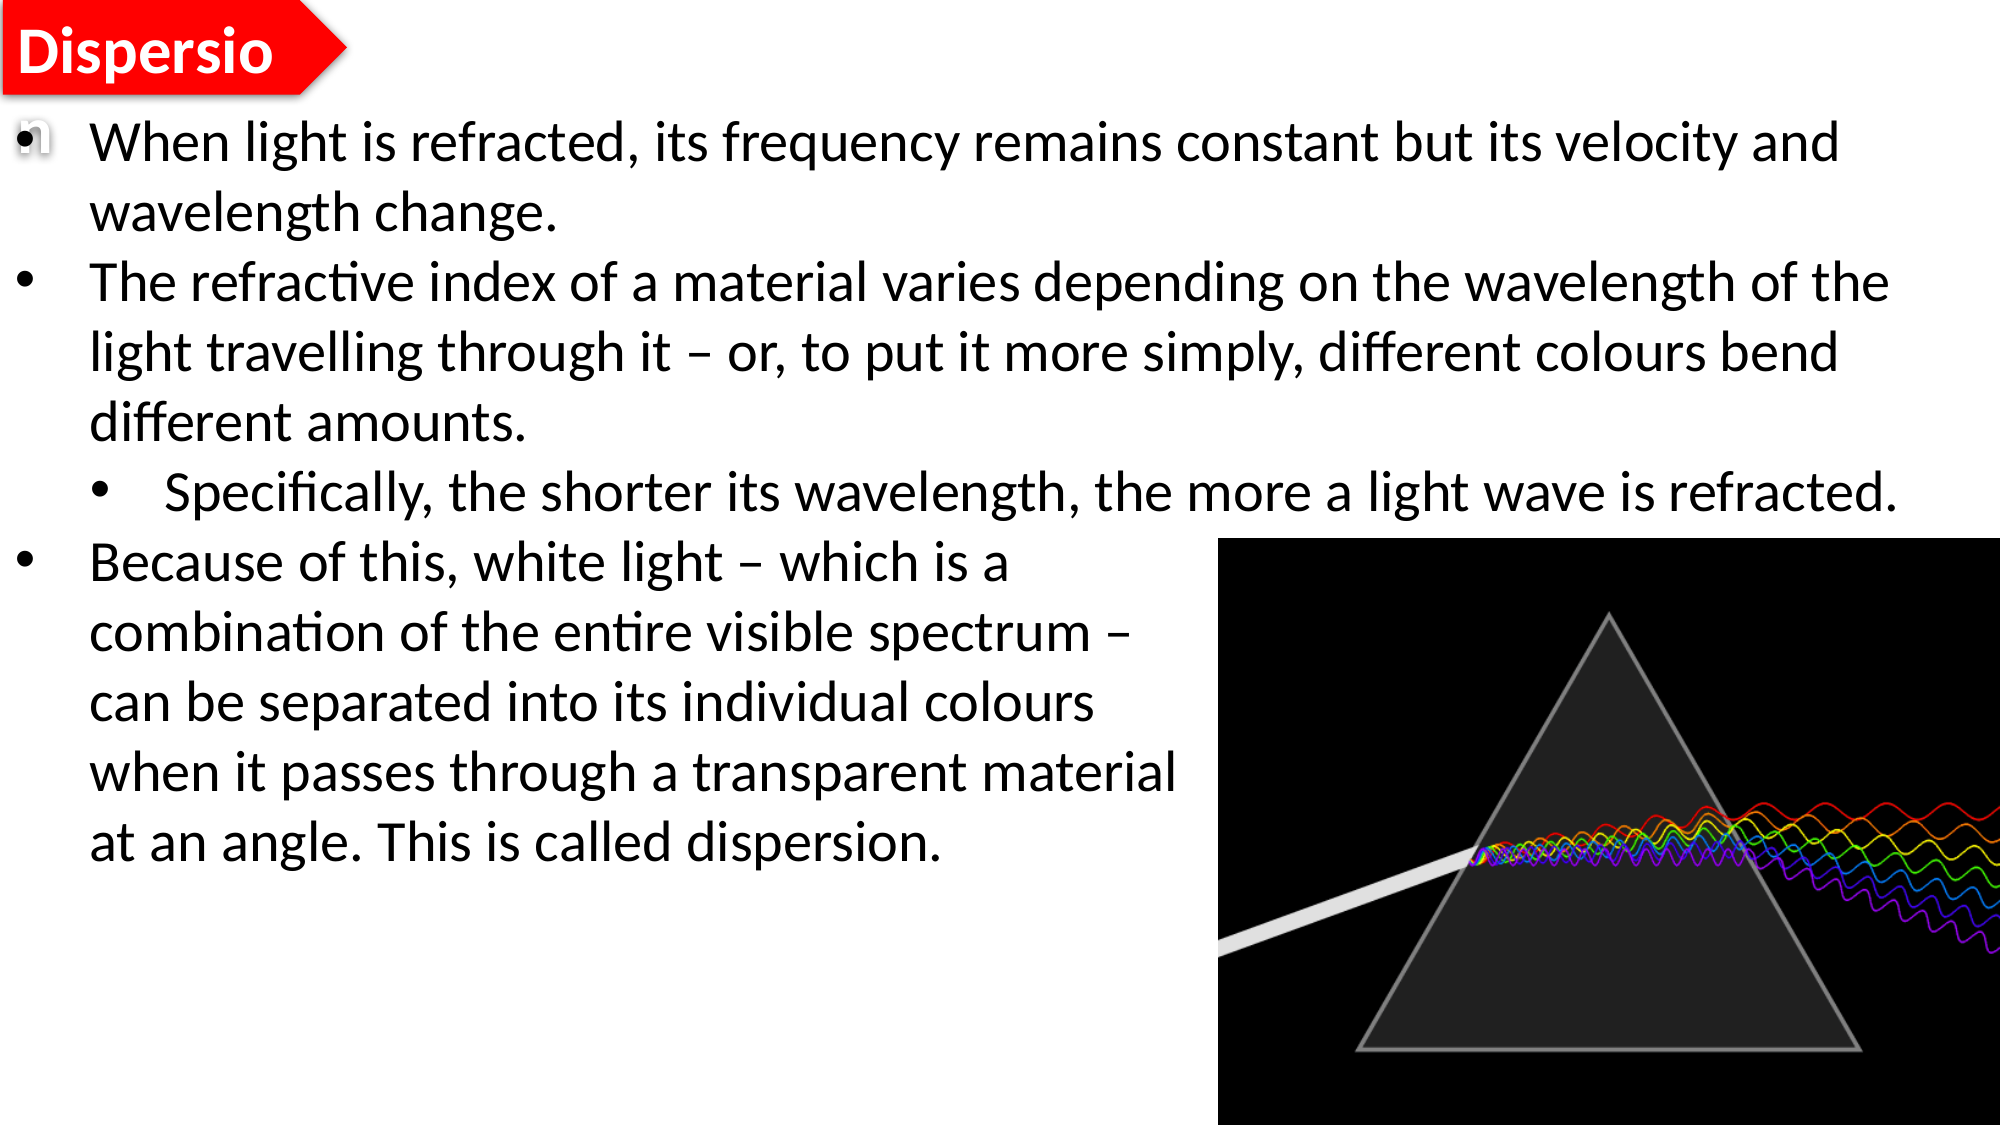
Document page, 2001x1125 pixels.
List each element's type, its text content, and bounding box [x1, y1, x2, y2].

picture [1218, 538, 2000, 1125]
text_box Dispersion [2, 0, 348, 95]
text_box When light is refracted, its frequency remains constant but its velocity and wavelength change. The refractive index of a material varies depending on the wavelength of the light travelling through it – or, to put it more simply, different colours bend different amounts. Specifically, the shorter its wavelength, the more a light wave is refracted. Because of this, white light – which is a combination of the entire visible spectrum – can be separated into its individual colours when it passes through a transparent material at an angle. This is called dispersion. [0, 95, 1923, 881]
